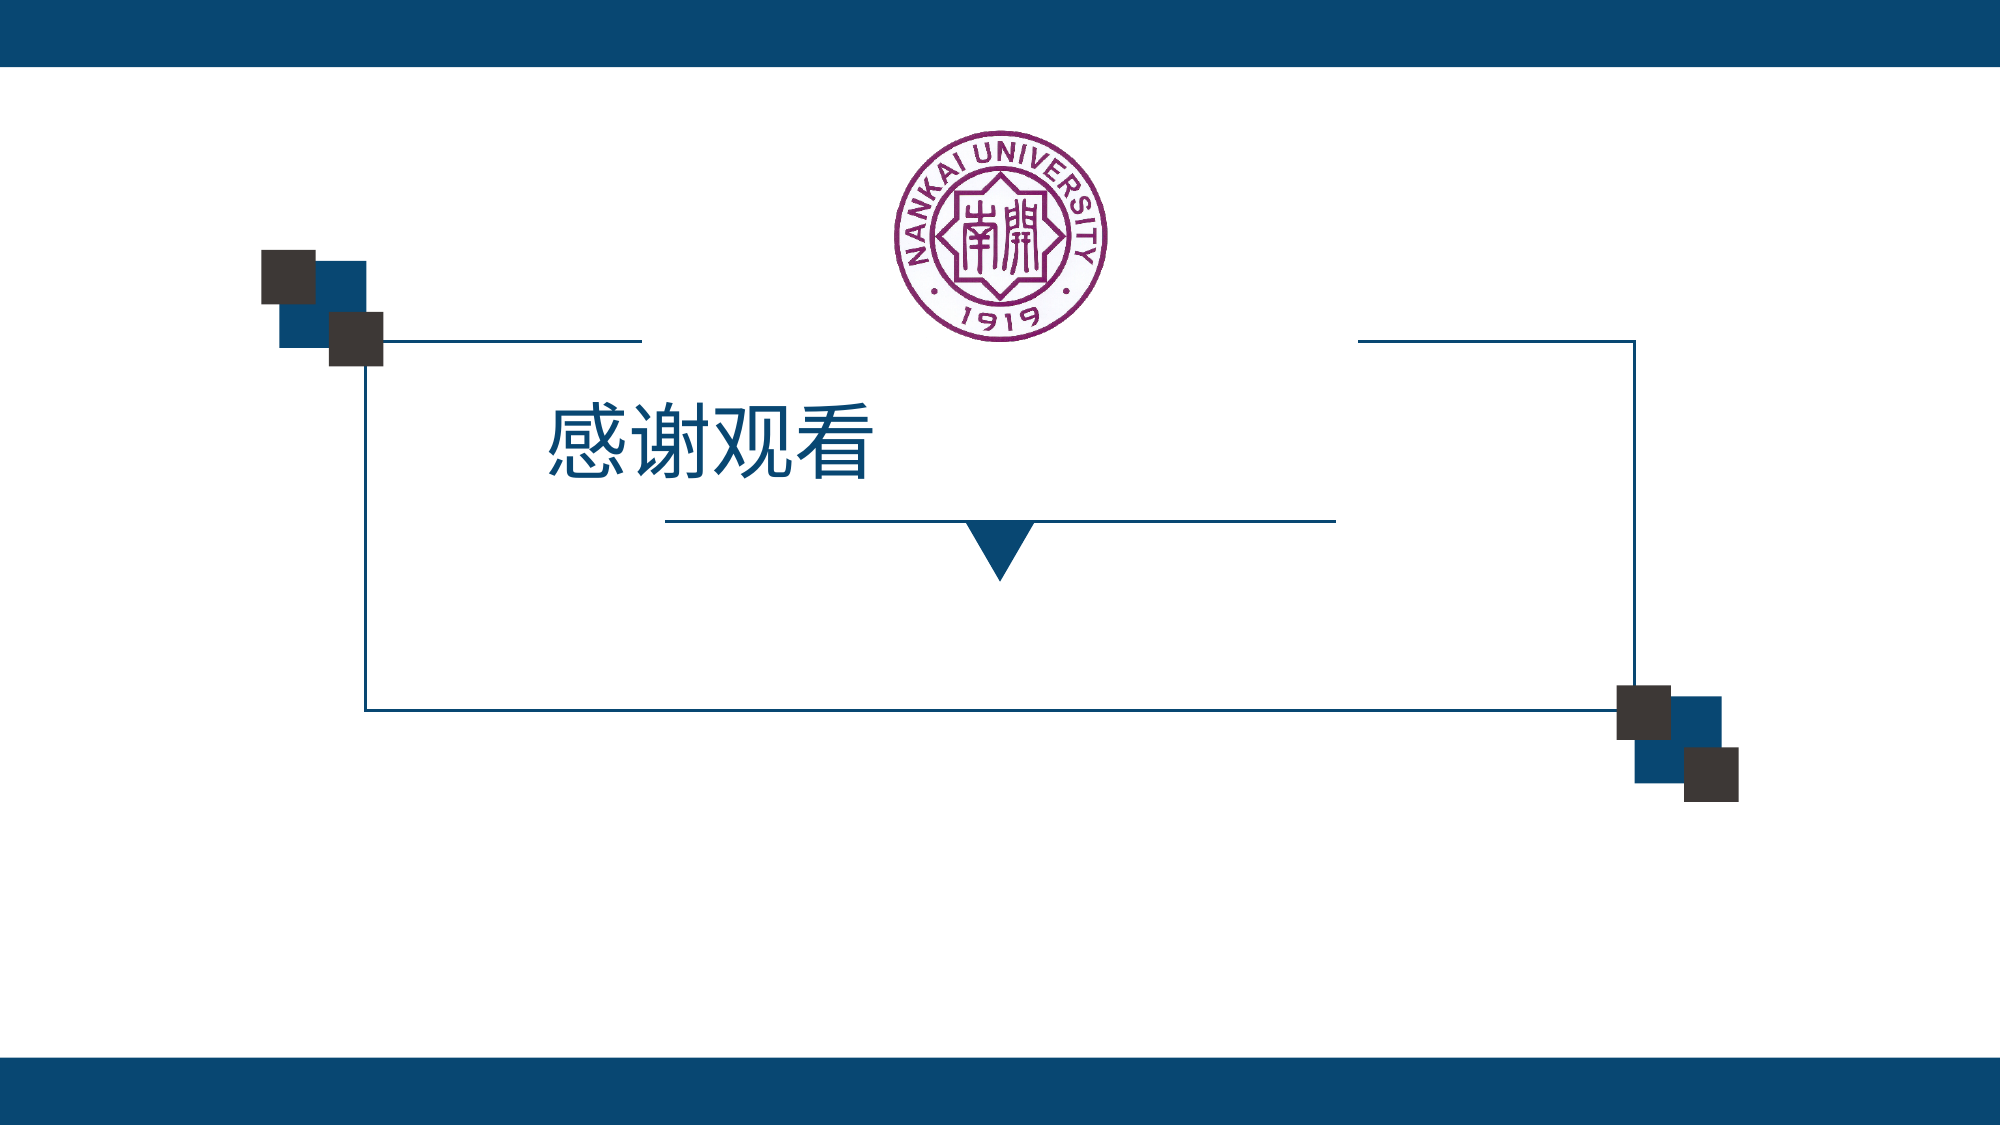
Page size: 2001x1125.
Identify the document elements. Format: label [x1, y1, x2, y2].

picture [884, 121, 1116, 352]
text_box [261, 250, 1739, 802]
text_box [0, 1057, 2000, 1125]
text_box [0, 0, 2000, 68]
